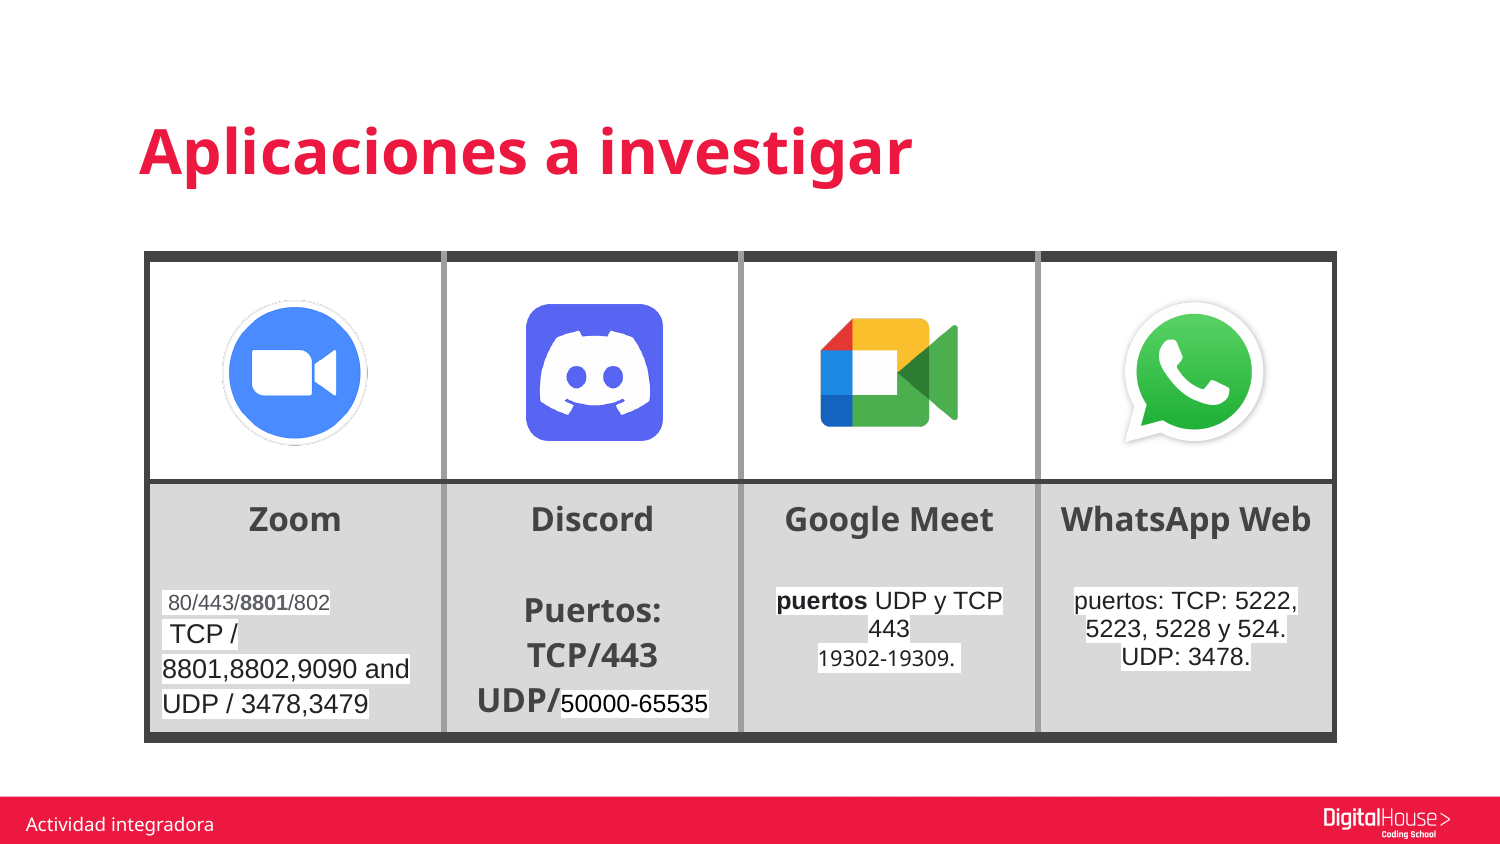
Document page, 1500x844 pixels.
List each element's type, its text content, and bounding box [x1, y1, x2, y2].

picture [811, 296, 964, 449]
table_header [744, 262, 1035, 479]
picture [1111, 289, 1278, 456]
table_header [150, 262, 441, 479]
table_header [1041, 262, 1332, 479]
picture [218, 296, 371, 449]
picture [526, 304, 663, 442]
picture [1324, 808, 1450, 839]
text_box Aplicaciones a investigar [124, 99, 1019, 203]
table_cell Zoom 80/443/8801/802 TCP / 8801,8802,9090 and UDP / 3478,3479 [150, 484, 441, 732]
table_cell Google Meet puertos UDP y TCP 443 19302-19309. [744, 484, 1035, 732]
table_cell Discord Puertos: TCP/443 UDP/50000-65535 [447, 484, 738, 732]
table_header [447, 262, 738, 479]
table_cell WhatsApp Web puertos: TCP: 5222, 5223, 5228 y 524. UDP: 3478. [1041, 484, 1332, 732]
